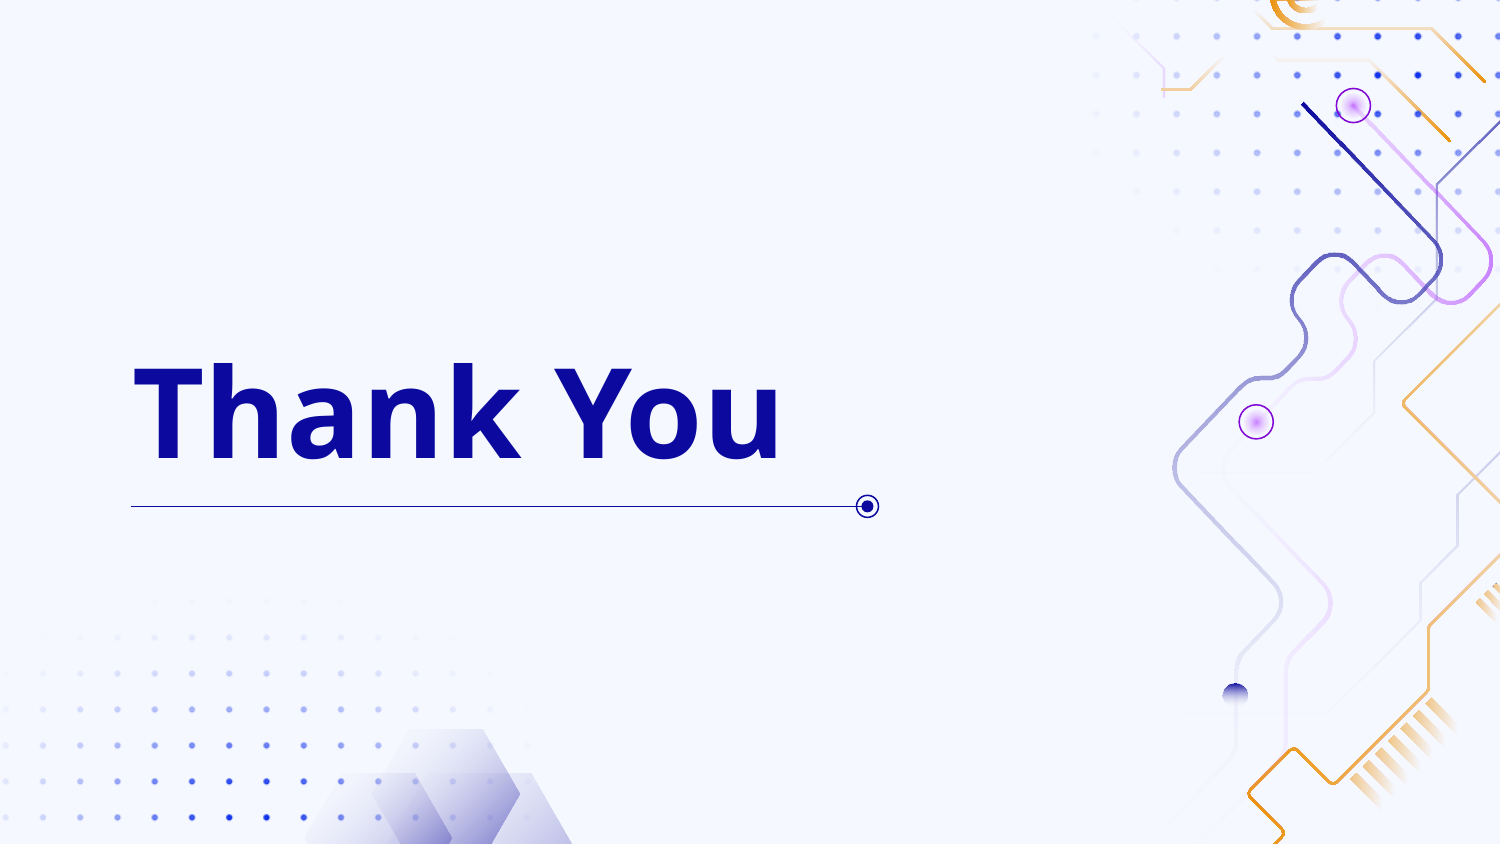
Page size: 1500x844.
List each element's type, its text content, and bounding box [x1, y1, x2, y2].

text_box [130, 495, 879, 518]
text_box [1063, 0, 1500, 844]
title Thank You [116, 348, 1058, 498]
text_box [0, 549, 583, 844]
